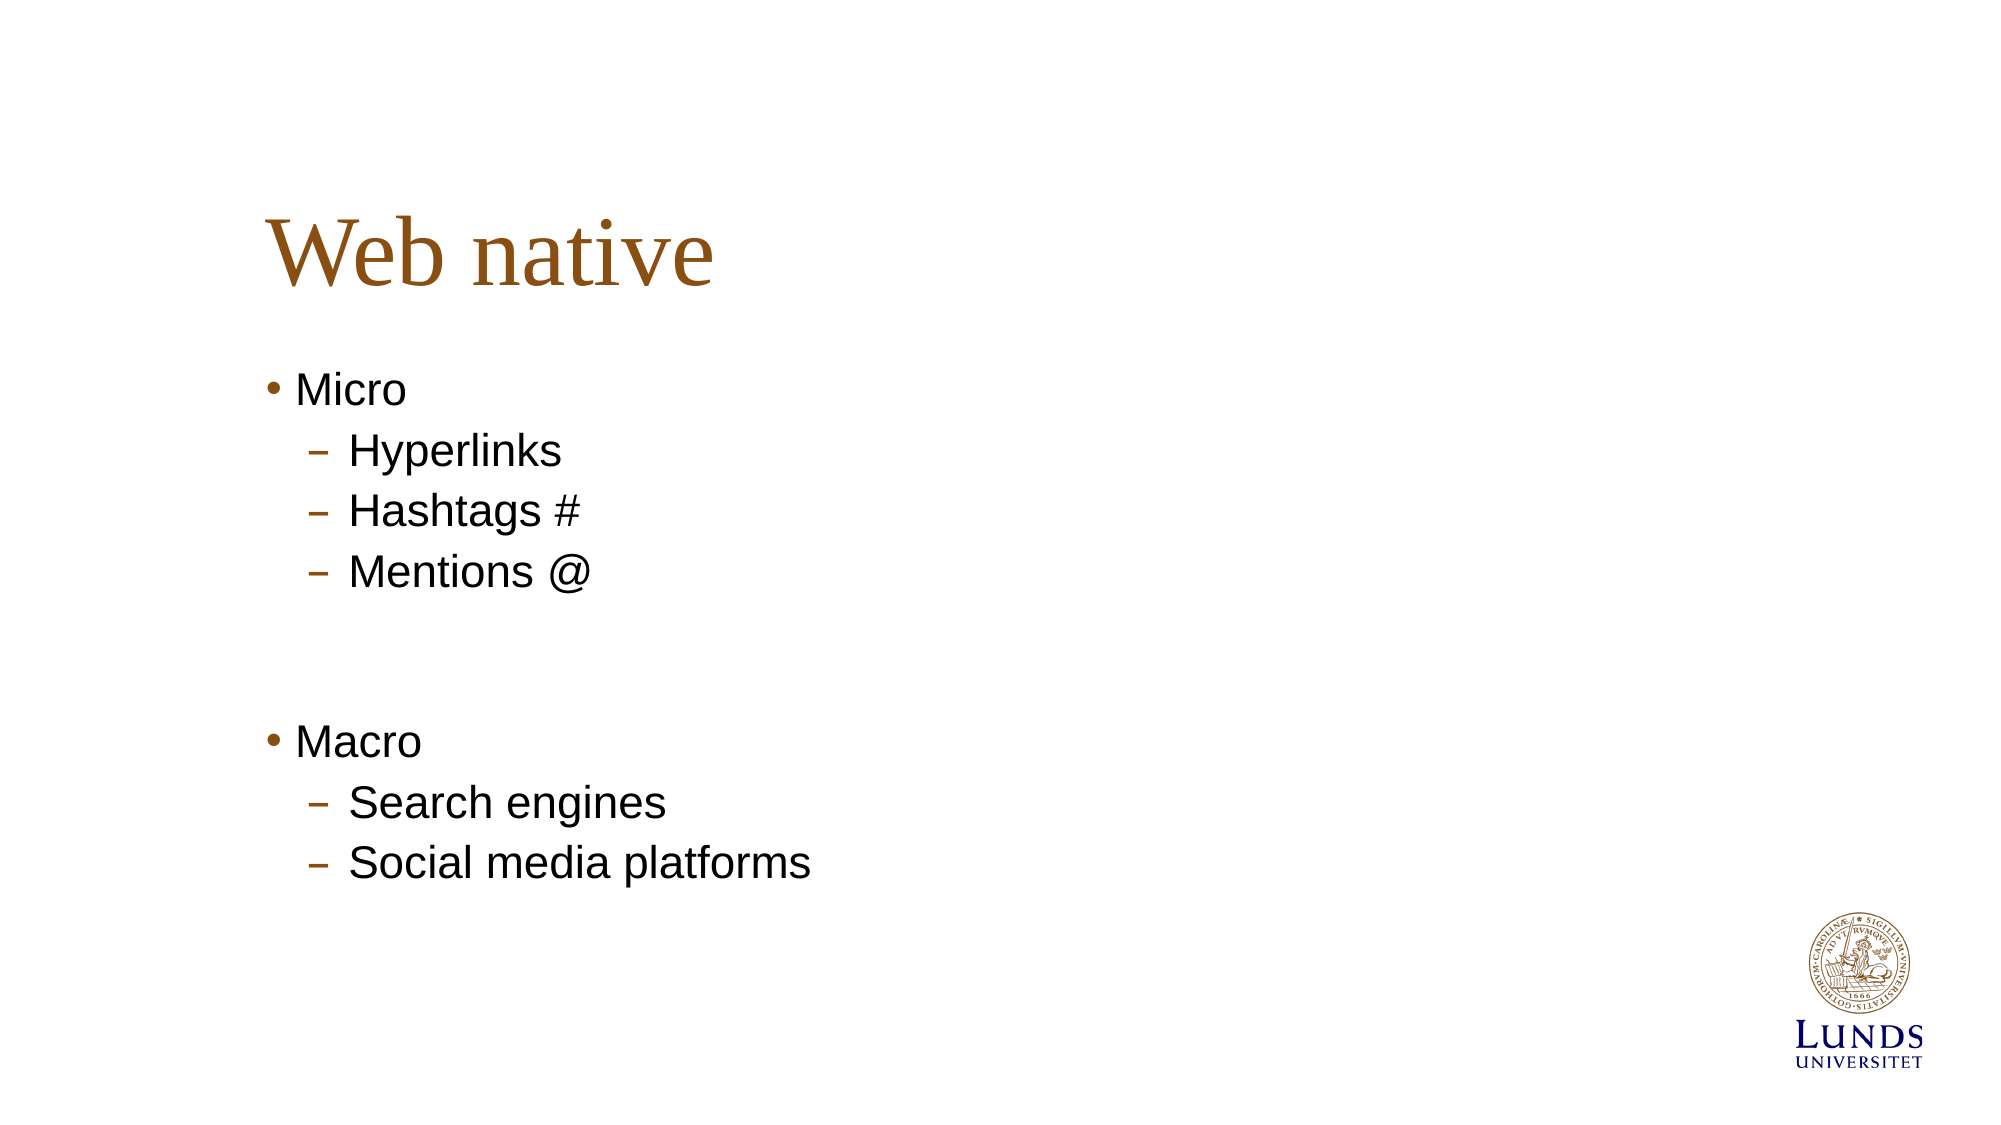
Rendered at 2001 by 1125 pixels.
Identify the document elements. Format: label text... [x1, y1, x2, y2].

title Web native [265, 59, 1713, 354]
list Micro Hyperlinks Hashtags # Mentions @ Macro Search engines Social media platforms [265, 354, 1713, 1004]
